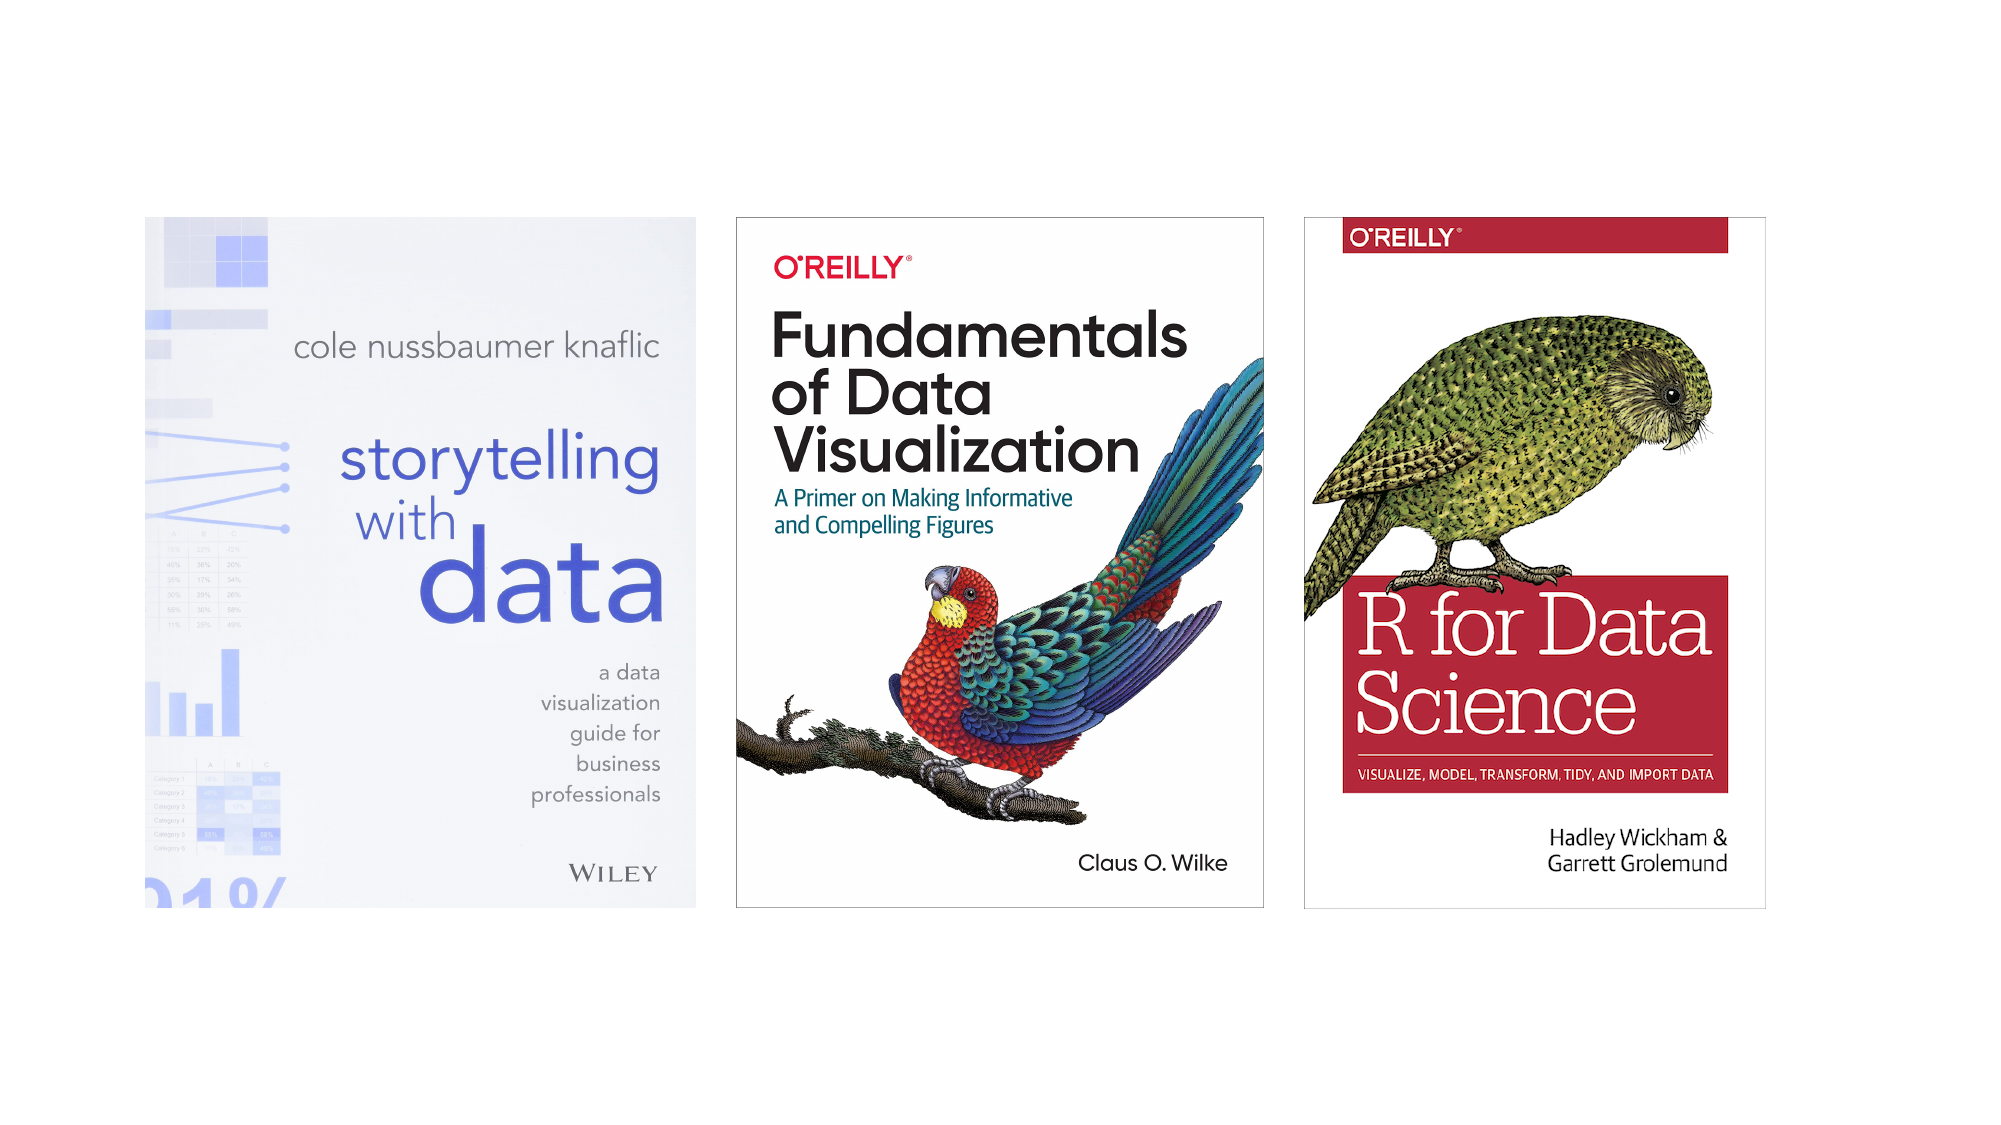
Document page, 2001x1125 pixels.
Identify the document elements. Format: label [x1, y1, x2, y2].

picture [1304, 217, 1766, 909]
picture [736, 217, 1264, 908]
picture [145, 217, 696, 908]
